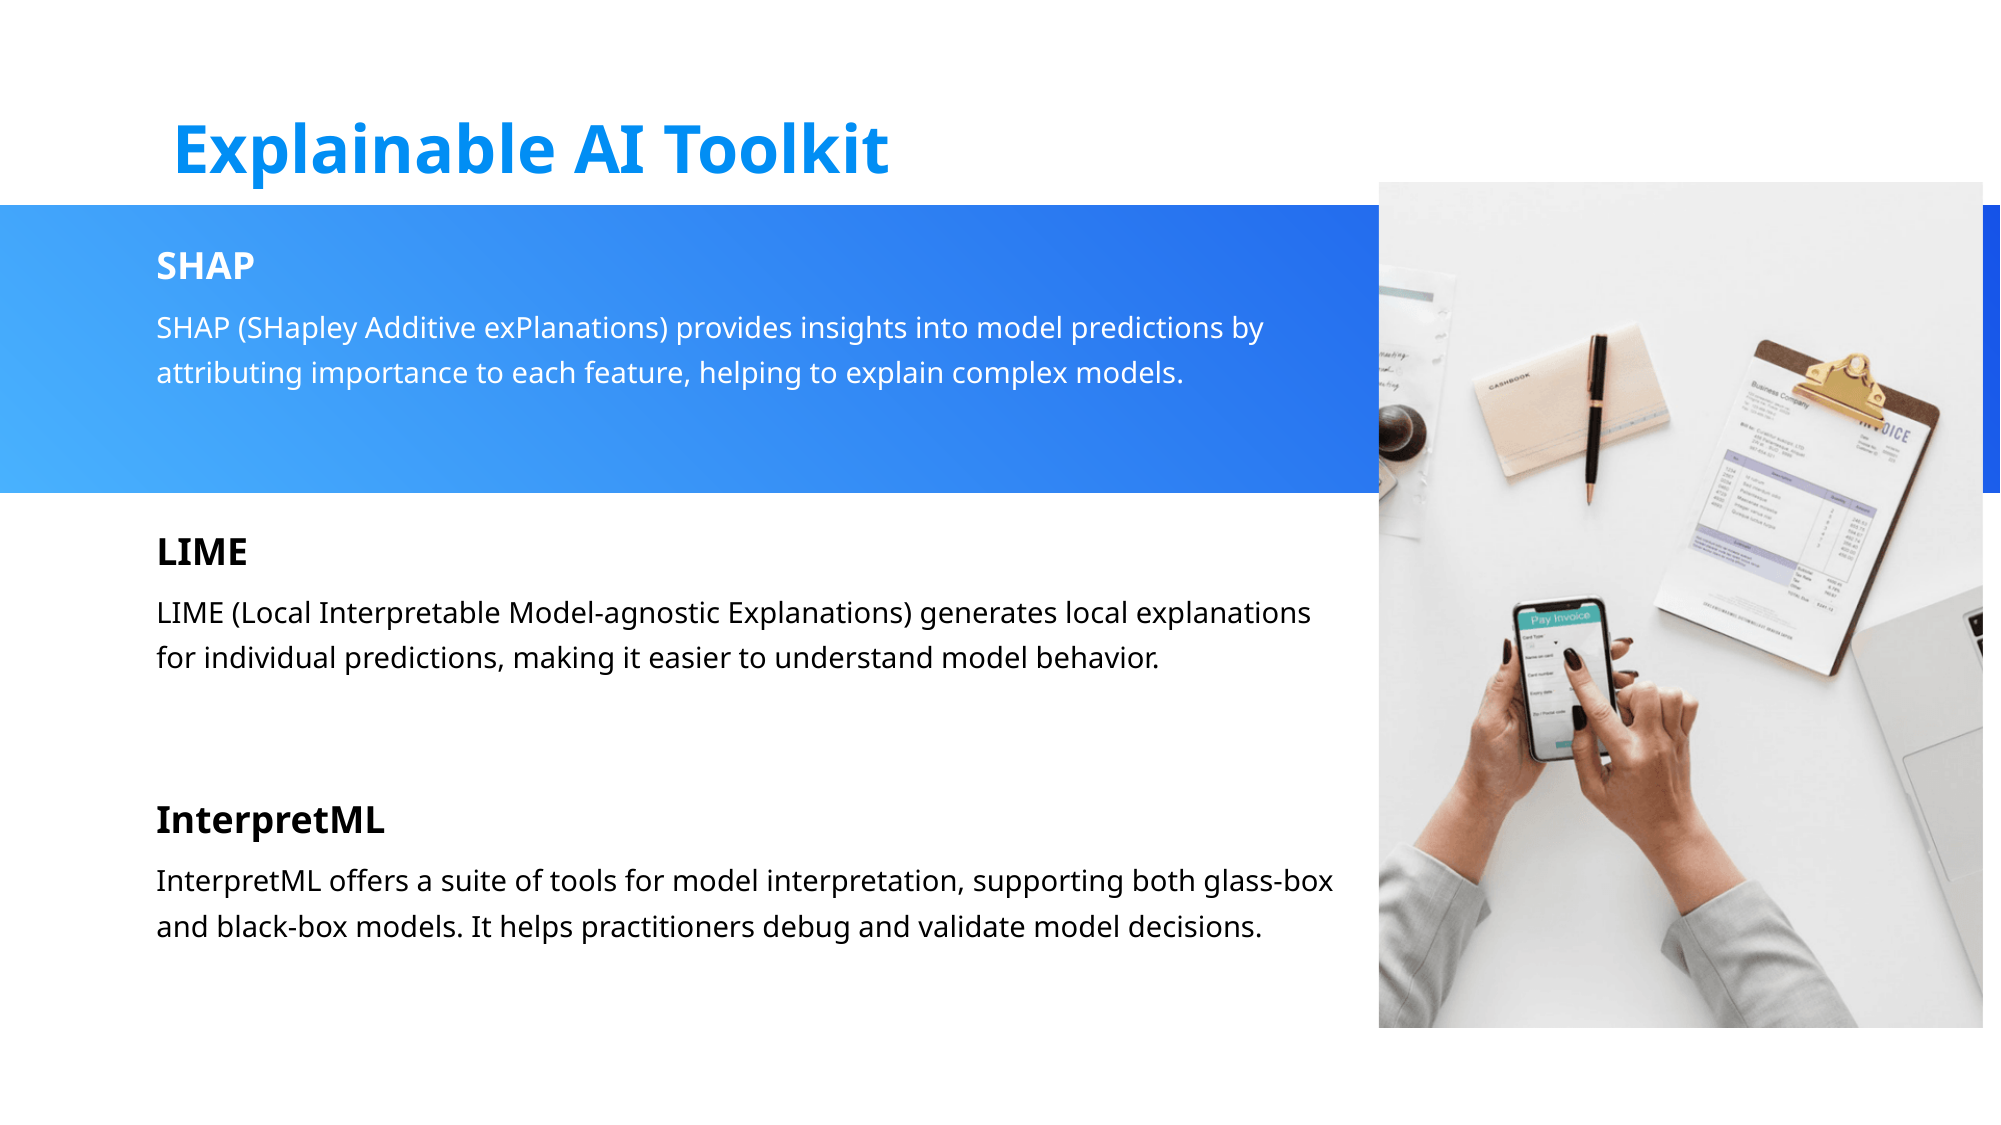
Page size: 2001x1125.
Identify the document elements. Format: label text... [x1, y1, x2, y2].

text_box Explainable AI Toolkit [157, 98, 2000, 194]
text_box LIME (Local Interpretable Model-agnostic Explanations) generates local explanations for individual predictions, making it easier to understand model behavior. [141, 576, 1365, 683]
text_box SHAP [141, 234, 1234, 291]
text_box SHAP (SHapley Additive exPlanations) provides insights into model predictions by attributing importance to each feature, helping to explain complex models. [141, 291, 1365, 398]
text_box [0, 205, 1378, 493]
text_box InterpretML offers a suite of tools for model interpretation, supporting both glass-box and black-box models. It helps practitioners debug and validate model decisions. [141, 844, 1365, 994]
text_box LIME [141, 520, 1248, 576]
picture [1378, 182, 1984, 1028]
text_box InterpretML [141, 788, 1248, 844]
text_box [1984, 205, 2000, 493]
